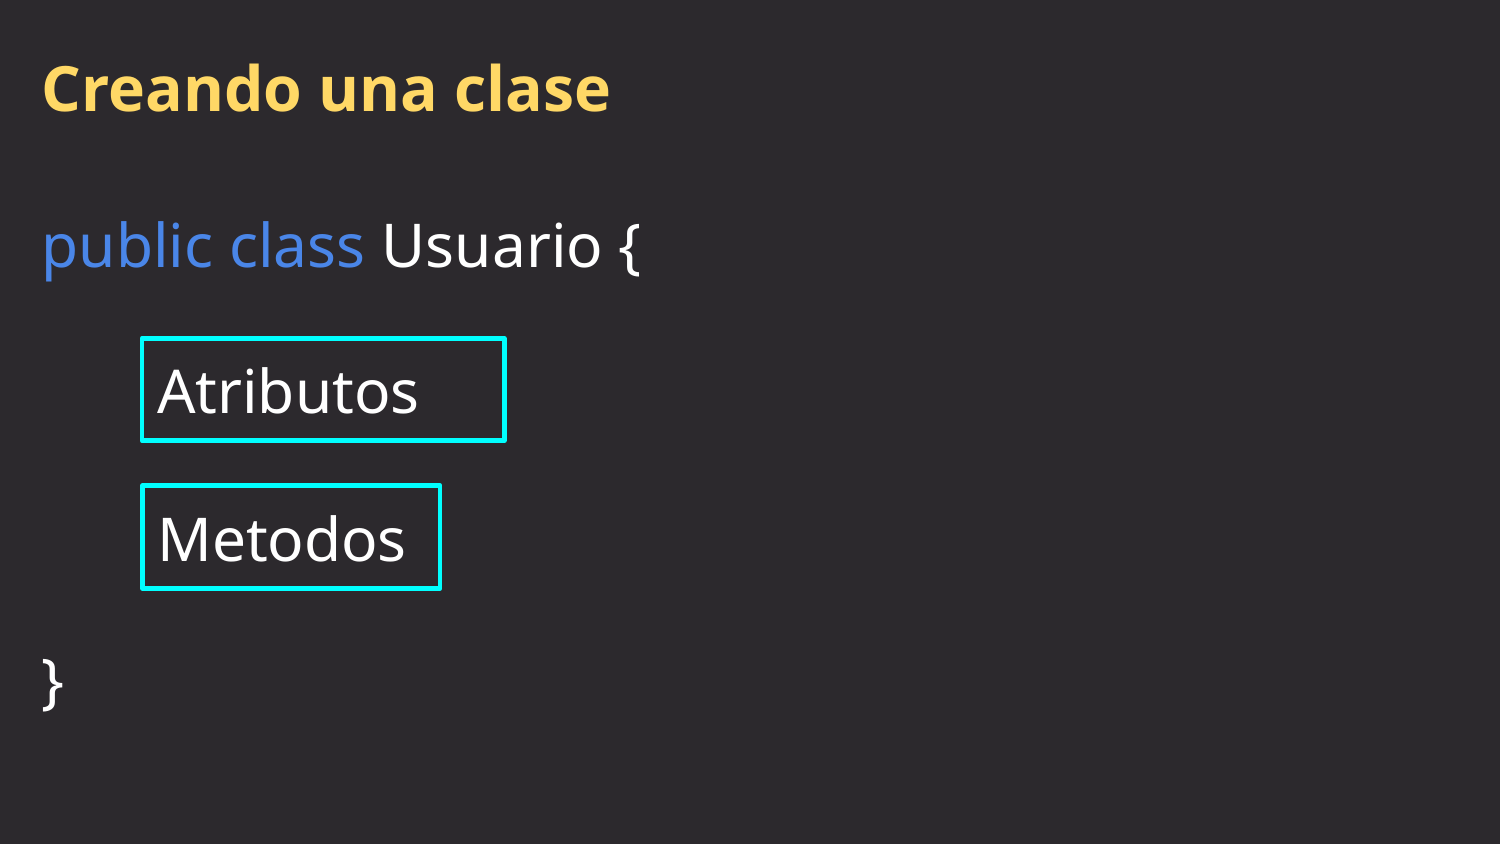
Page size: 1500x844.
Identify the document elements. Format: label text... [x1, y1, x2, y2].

title Creando una clase [26, 33, 1382, 144]
text_box Atributos [142, 338, 505, 441]
text_box Metodos [142, 485, 441, 589]
text_box public class Usuario { } [26, 192, 859, 730]
